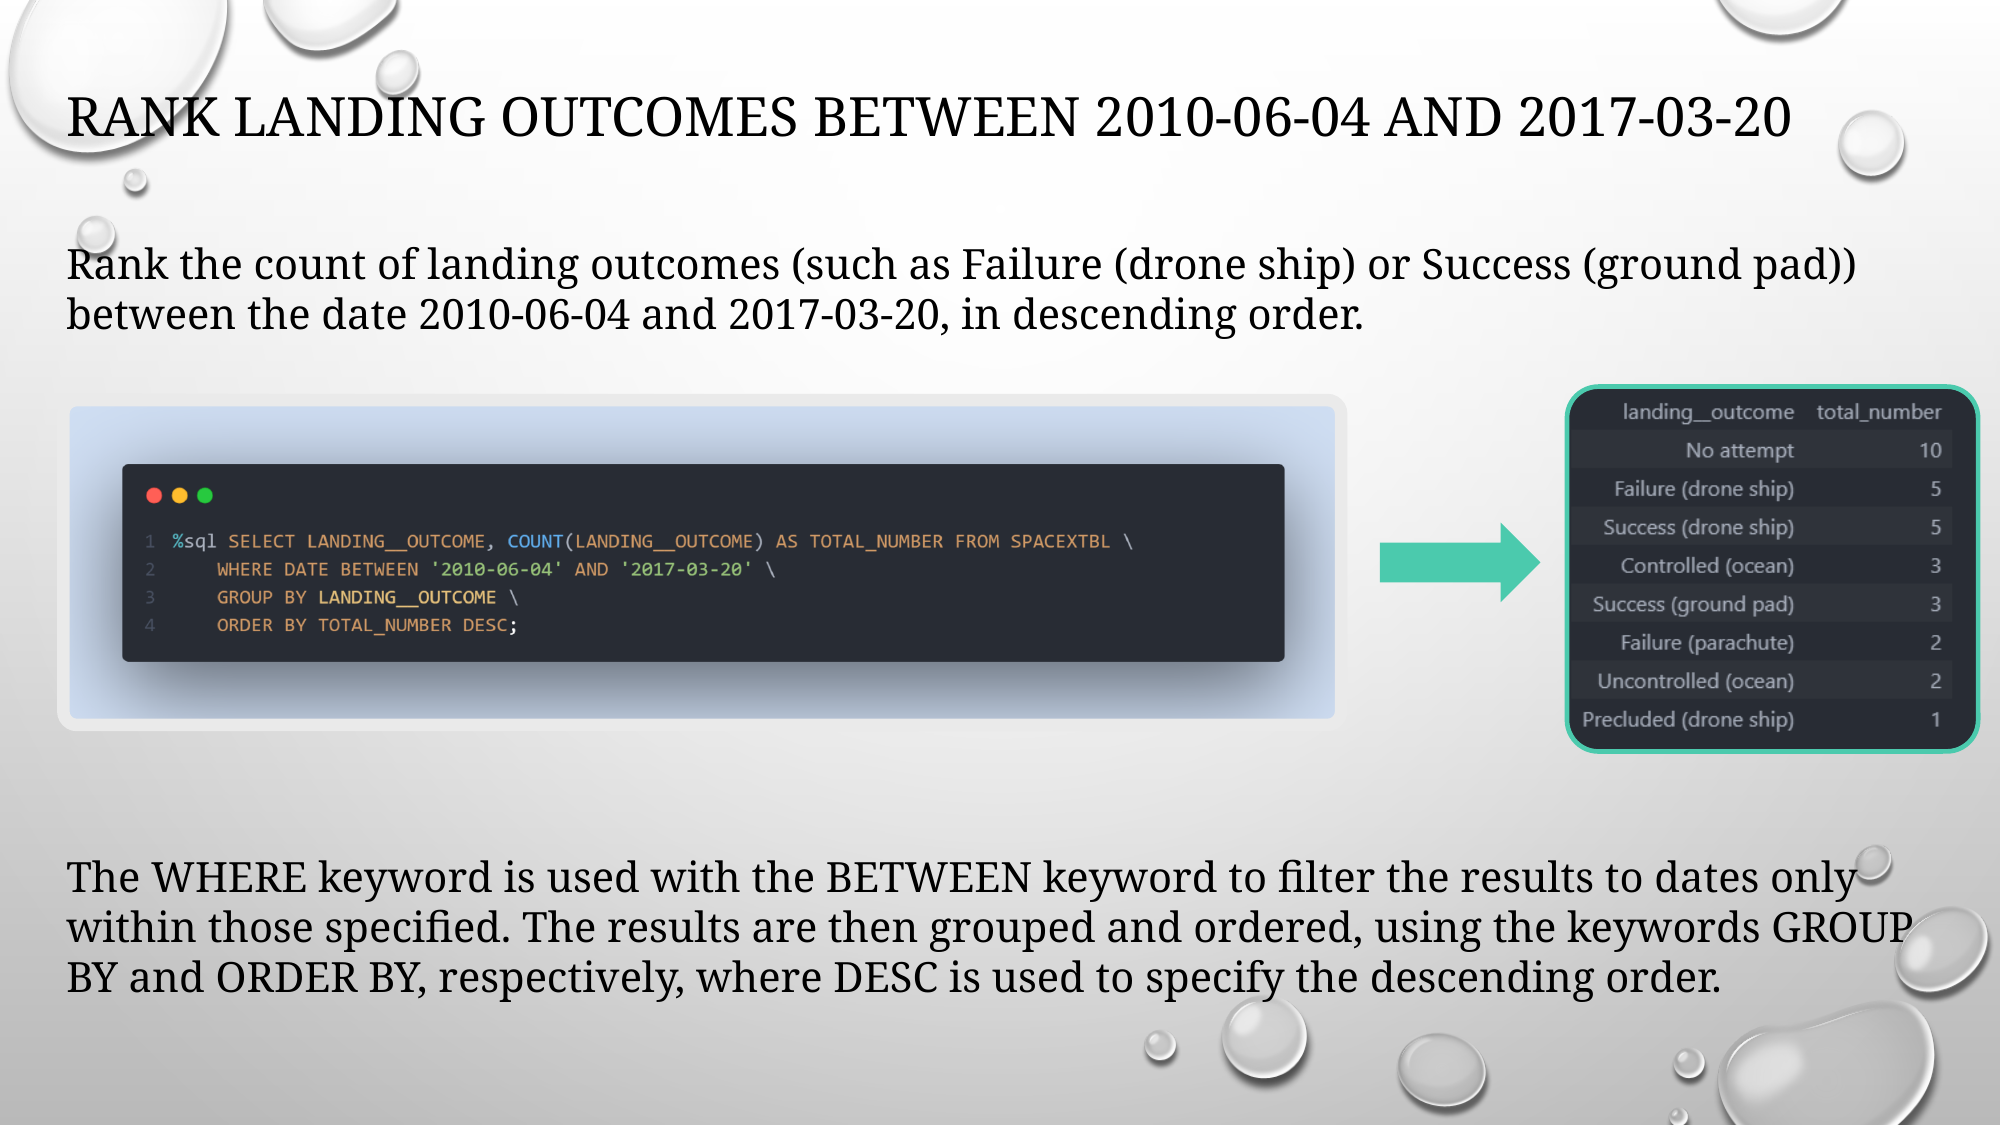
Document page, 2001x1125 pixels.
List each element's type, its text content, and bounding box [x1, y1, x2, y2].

text_box Rank the count of landing outcomes (such as Failure (drone ship) or Success (ground pad)) between the date 2010-06-04 and 2017-03-20, in descending order. The WHERE keyword is used with the BETWEEN keyword to filter the results to dates only within those specified. The results are then grouped and ordered, using the keywords GROUP BY and ORDER BY, respectively, where DESC is used to specify the descending order. [66, 237, 1938, 1050]
picture [0, 0, 2000, 1125]
text_box Rank Landing Outcomes Between 2010-06-04 and 2017-03-20 [66, 30, 1863, 149]
text_box [1378, 521, 1542, 604]
